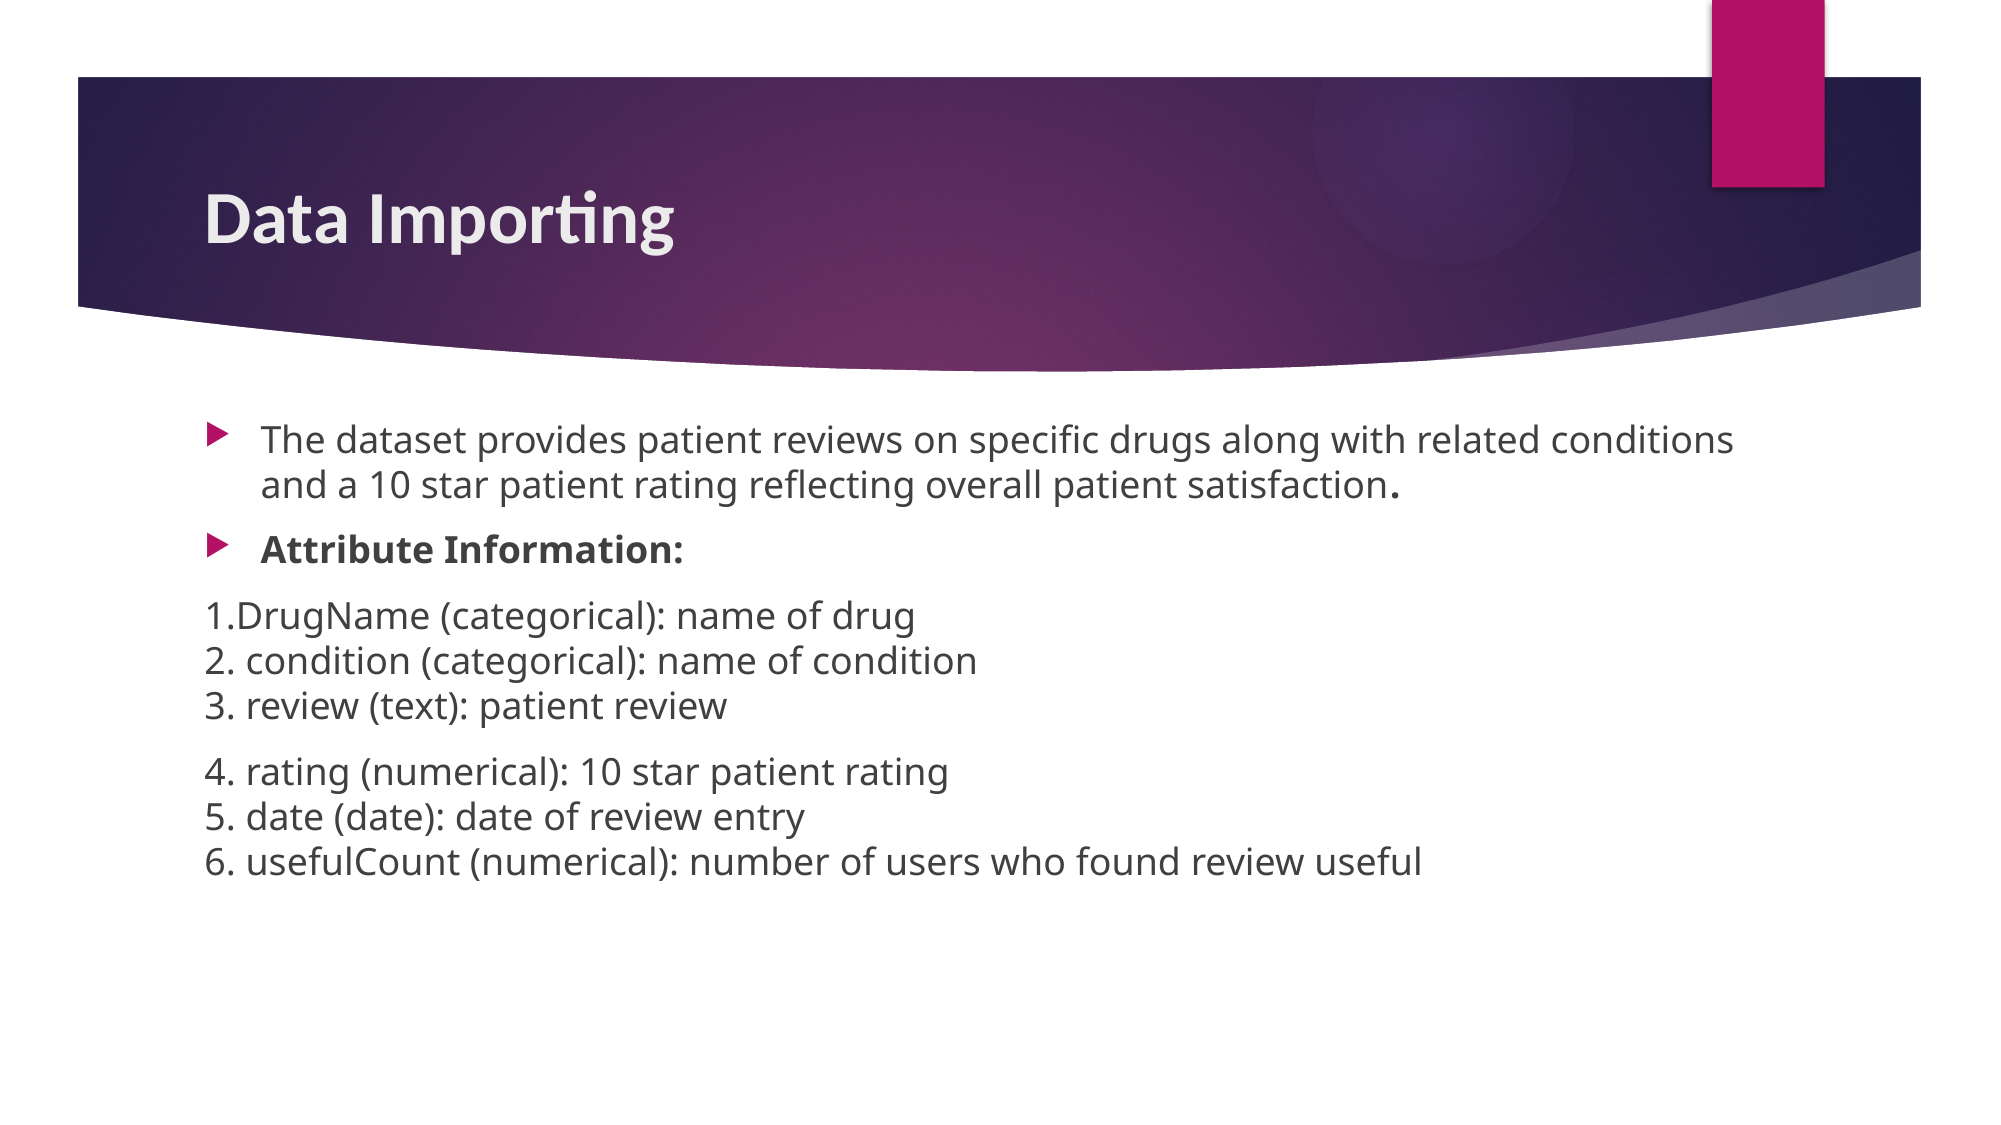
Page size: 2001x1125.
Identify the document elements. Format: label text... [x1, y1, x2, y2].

list The dataset provides patient reviews on specific drugs along with related conditions and a 10 star patient rating reflecting overall patient satisfaction. Attribute Information: 1.DrugName (categorical): name of drug 2. condition (categorical): name of condition 3. review (text): patient review 4. rating (numerical): 10 star patient rating 5. date (date): date of review entry 6. usefulCount (numerical): number of users who found review useful [189, 342, 1756, 1069]
title Data Importing [189, 116, 1627, 311]
